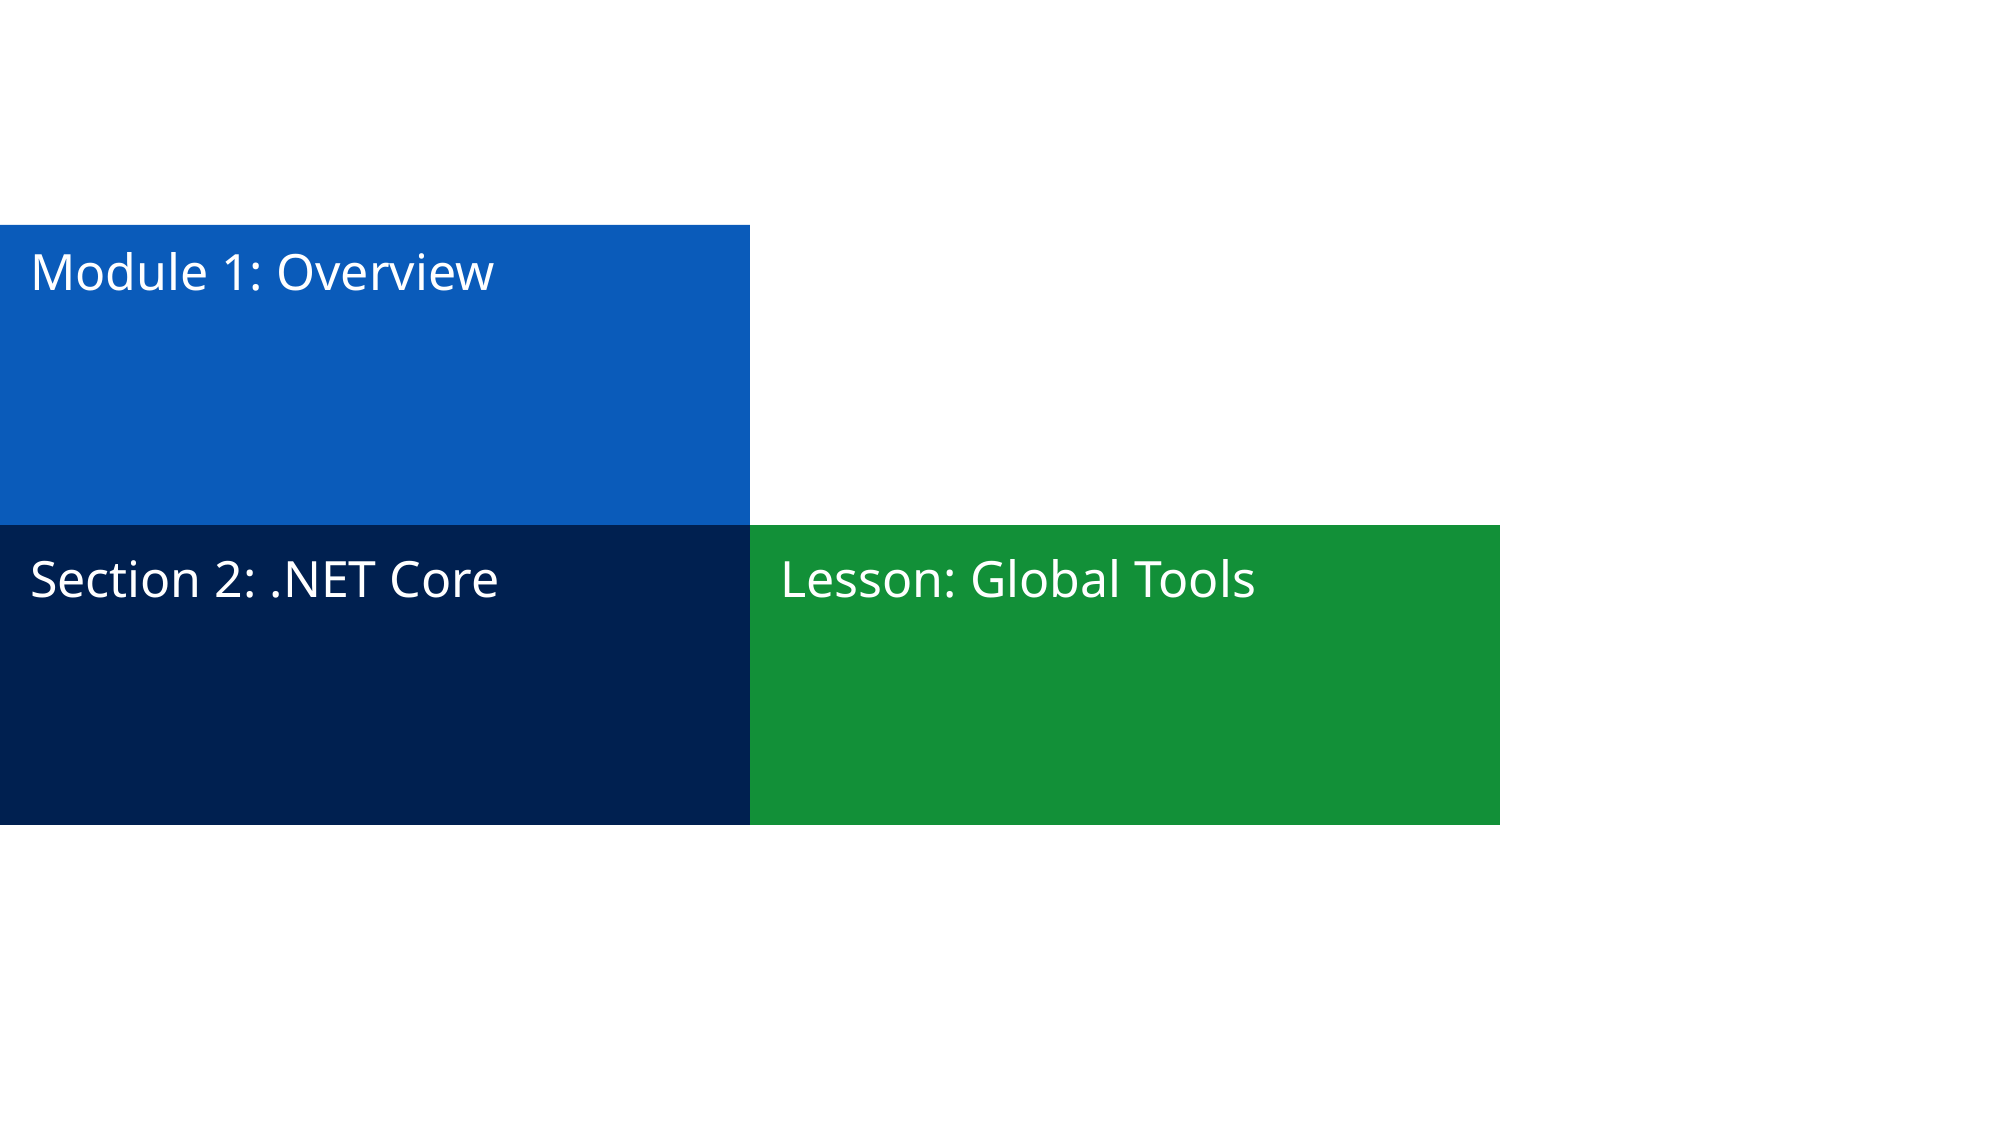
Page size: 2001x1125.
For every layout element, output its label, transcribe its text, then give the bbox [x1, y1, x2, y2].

list Section 2: .NET Core [0, 525, 750, 825]
list Lesson: Global Tools [750, 525, 1500, 825]
title Module 1: Overview [0, 224, 750, 525]
